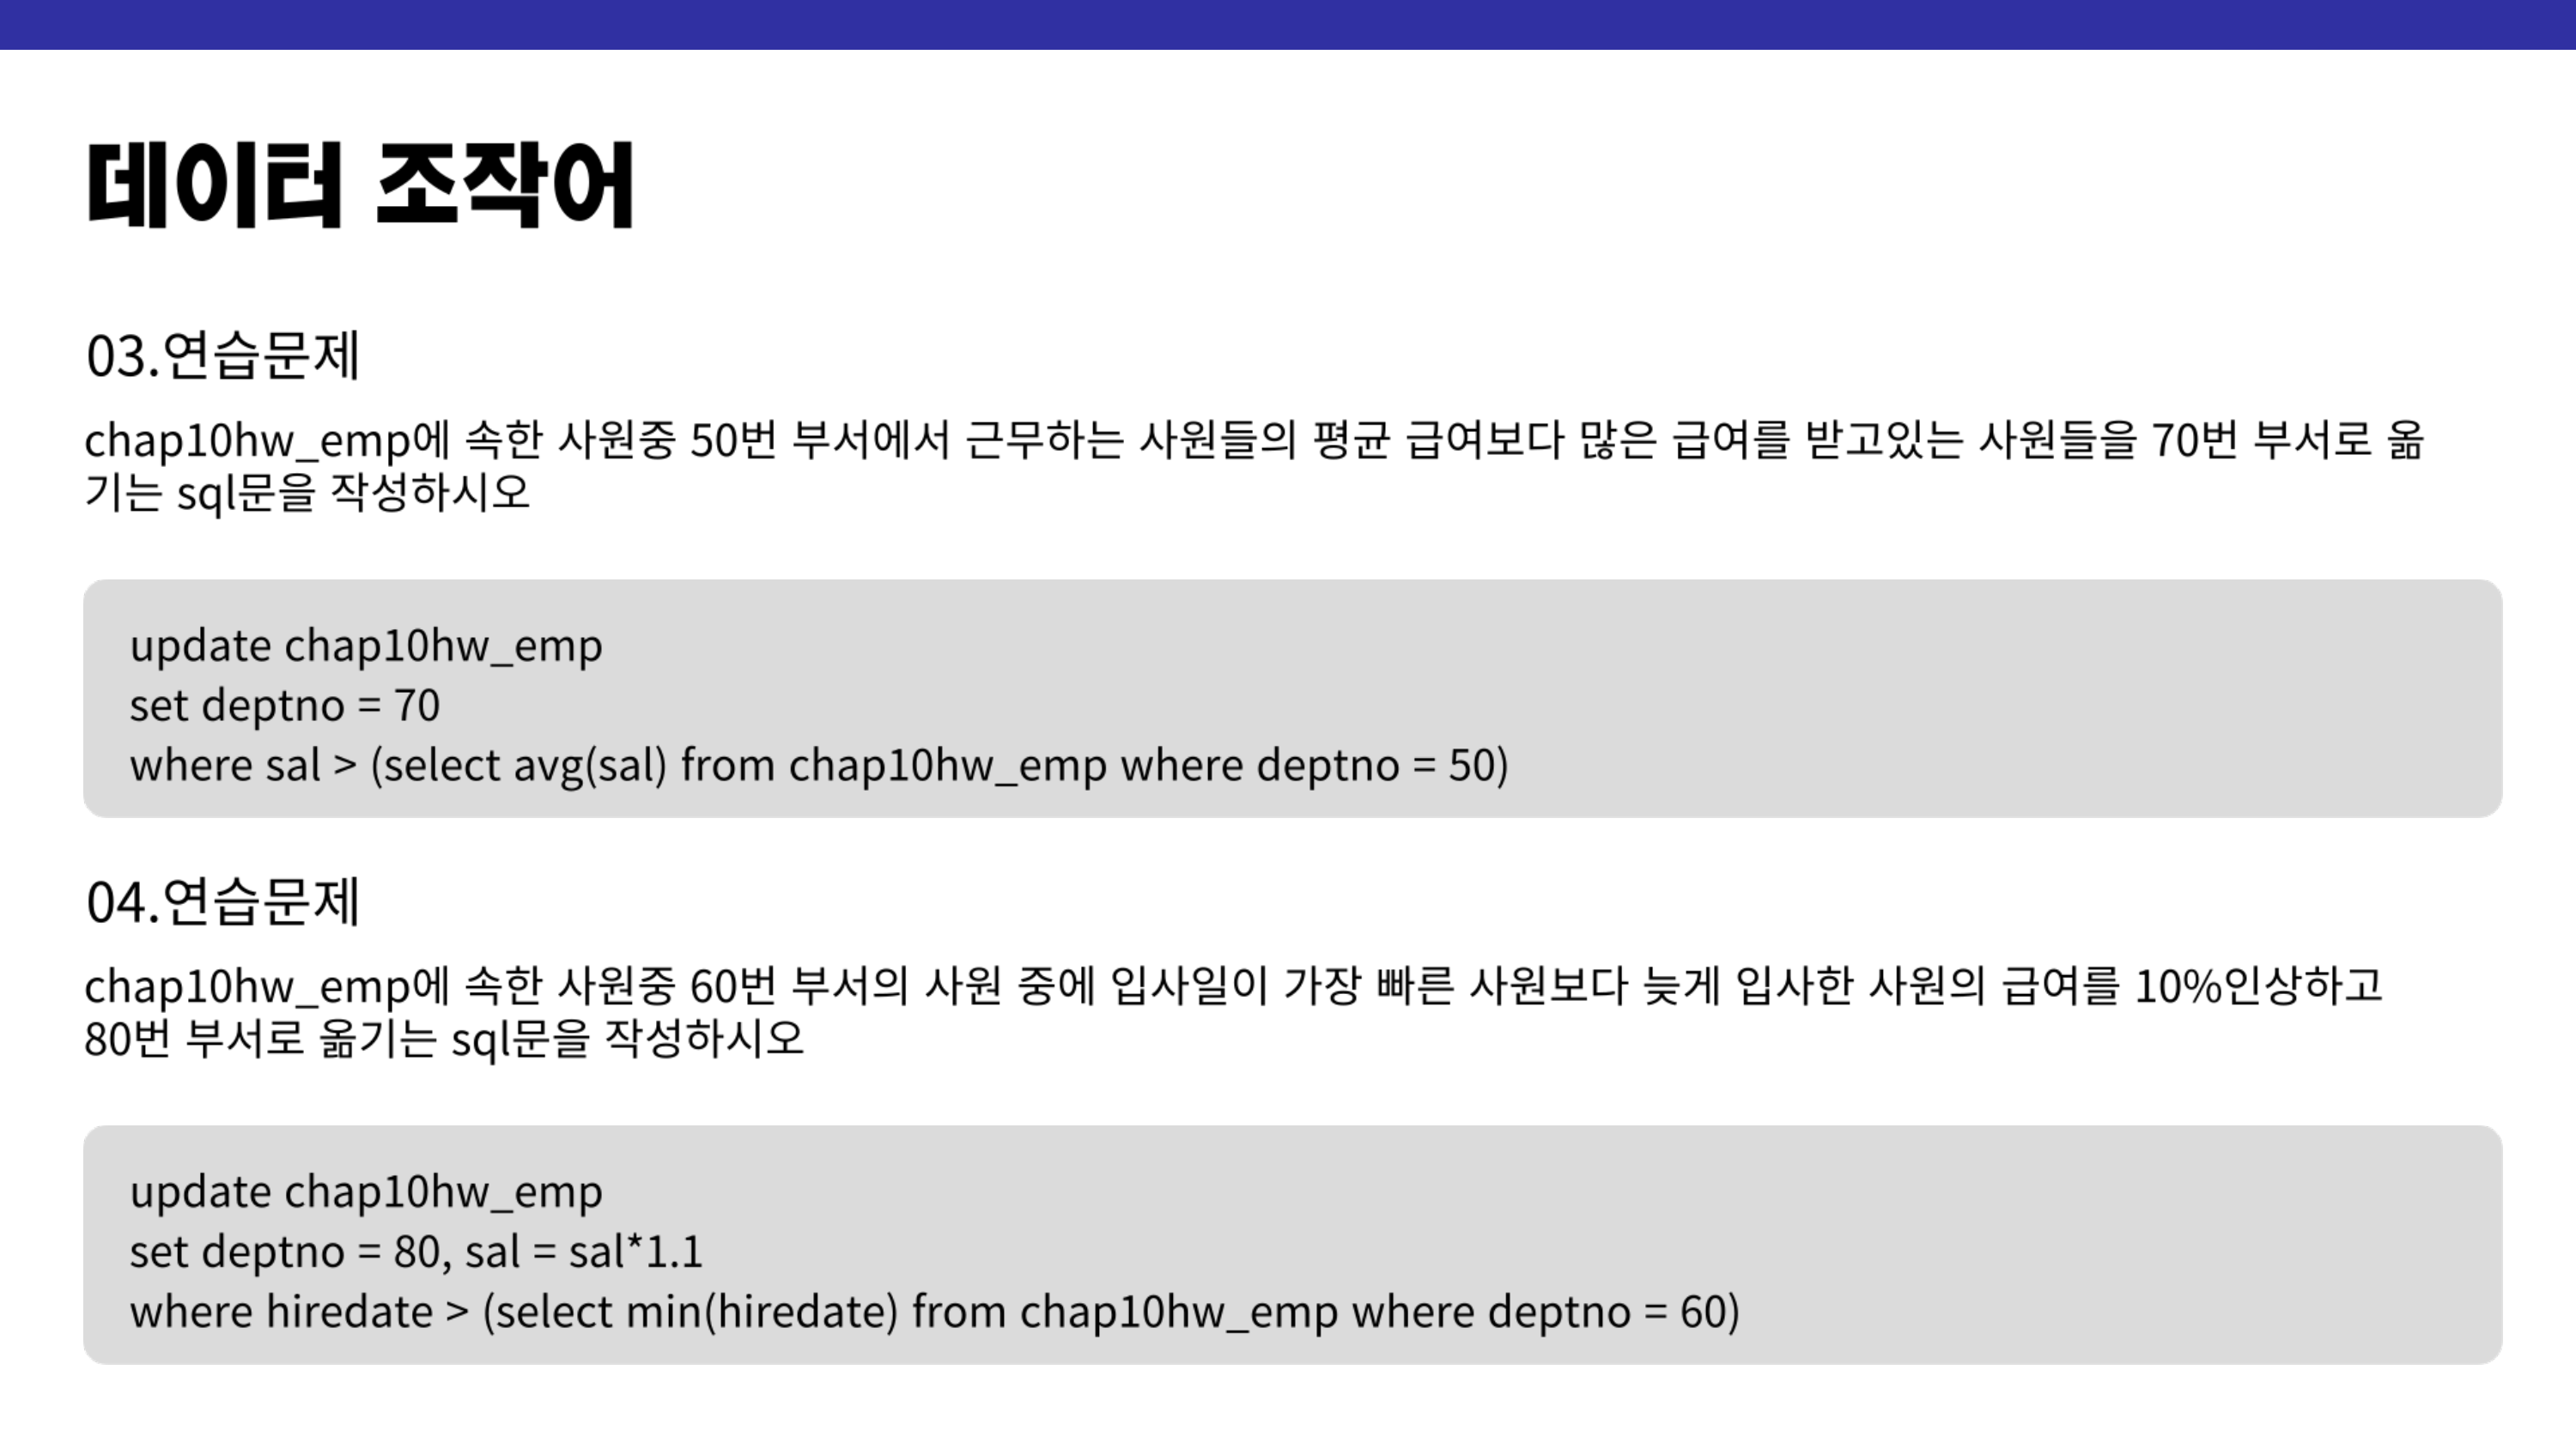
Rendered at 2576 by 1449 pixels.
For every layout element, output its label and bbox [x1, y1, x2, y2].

picture [77, 307, 2447, 538]
text_box [83, 579, 2503, 819]
picture [77, 854, 2406, 1088]
picture [123, 1153, 1761, 1359]
picture [123, 607, 1530, 812]
text_box [83, 1125, 2503, 1365]
text_box [0, 0, 2576, 50]
picture [70, 117, 680, 270]
